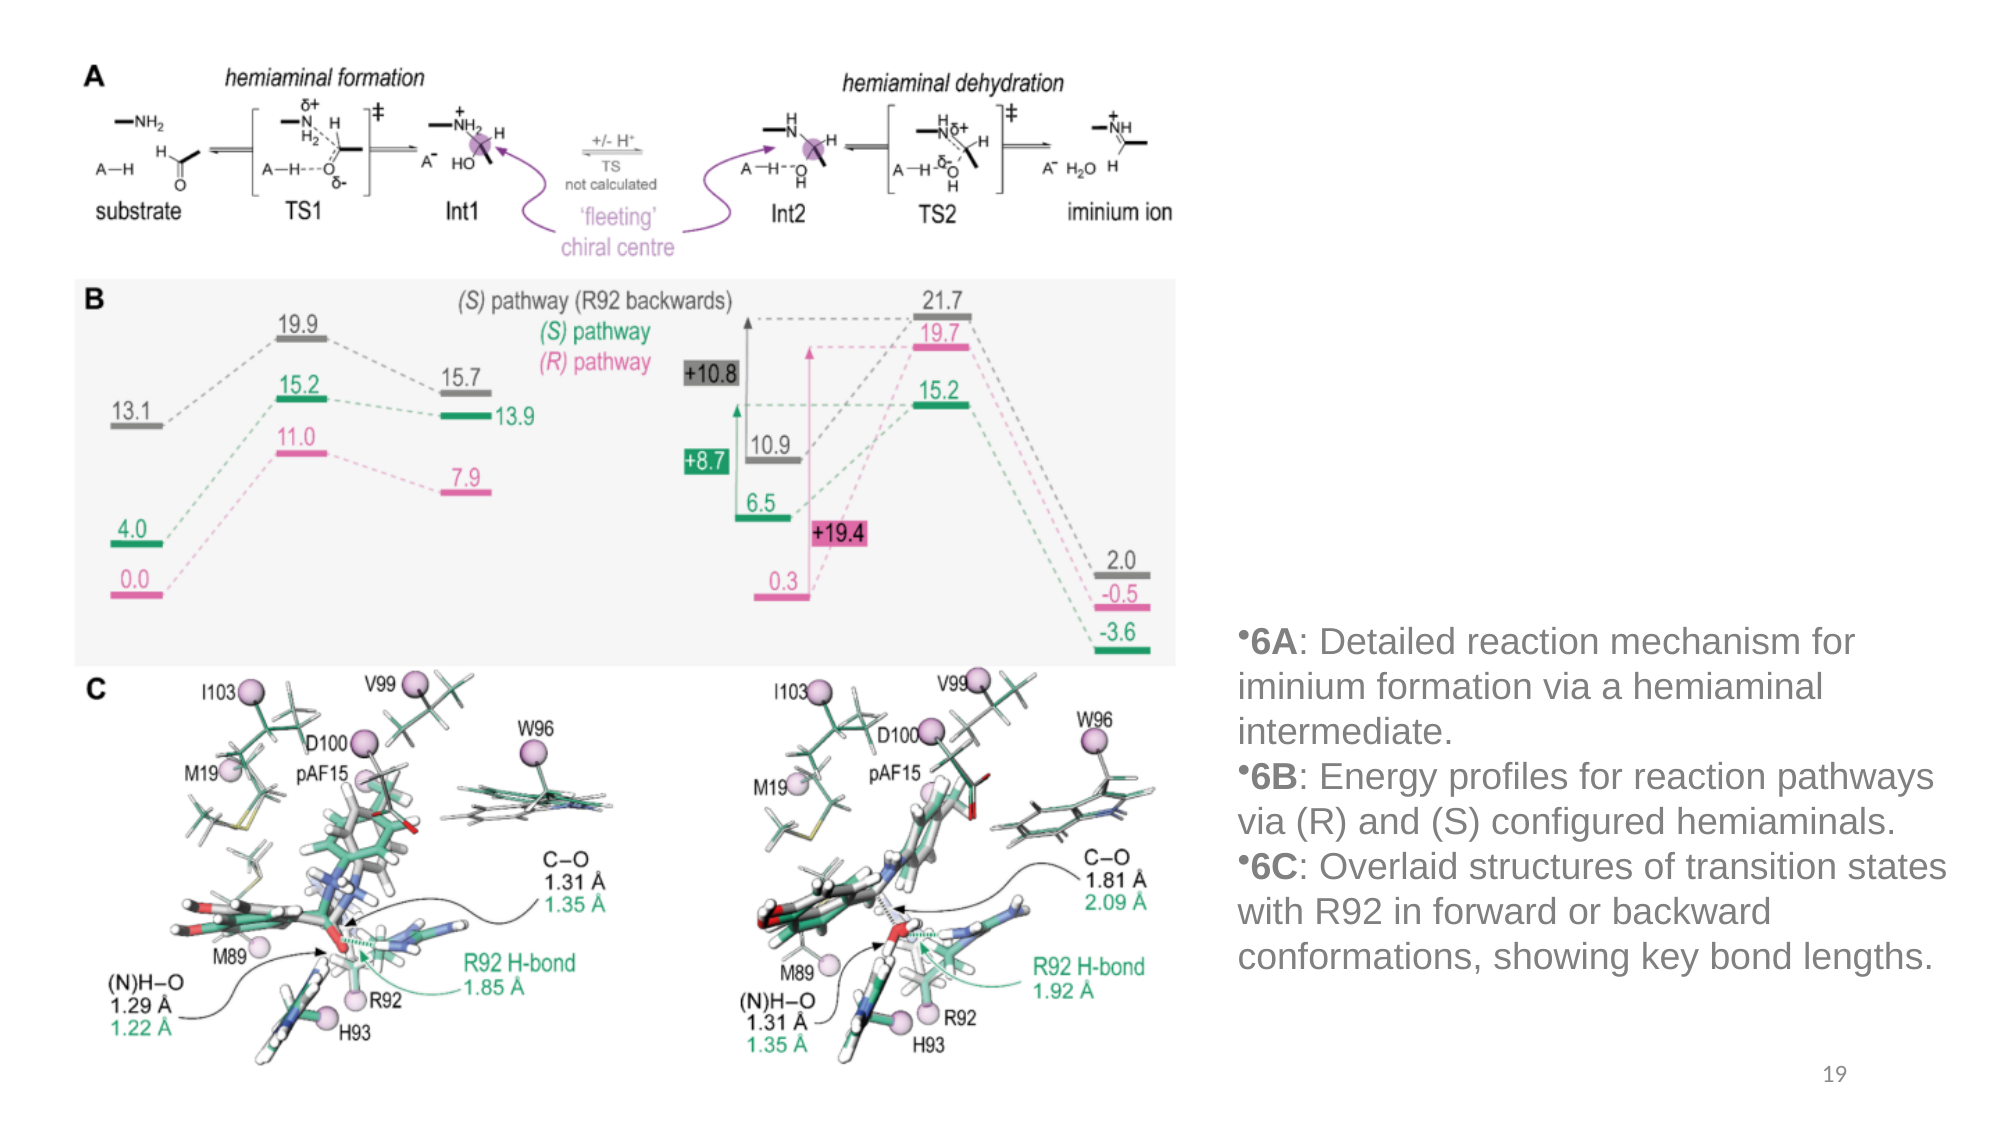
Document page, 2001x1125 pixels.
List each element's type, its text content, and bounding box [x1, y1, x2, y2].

picture [27, 58, 1223, 1067]
text_box 6A: Detailed reaction mechanism for iminium formation via a hemiaminal intermediate. 6B: Energy profiles for reaction pathways via (R) and (S) configured hemiaminals. 6C: Overlaid structures of transition states with R92 in forward or backward conformations, showing key bond lengths. [1223, 609, 1973, 985]
slide_number 19 [1412, 1042, 1863, 1103]
